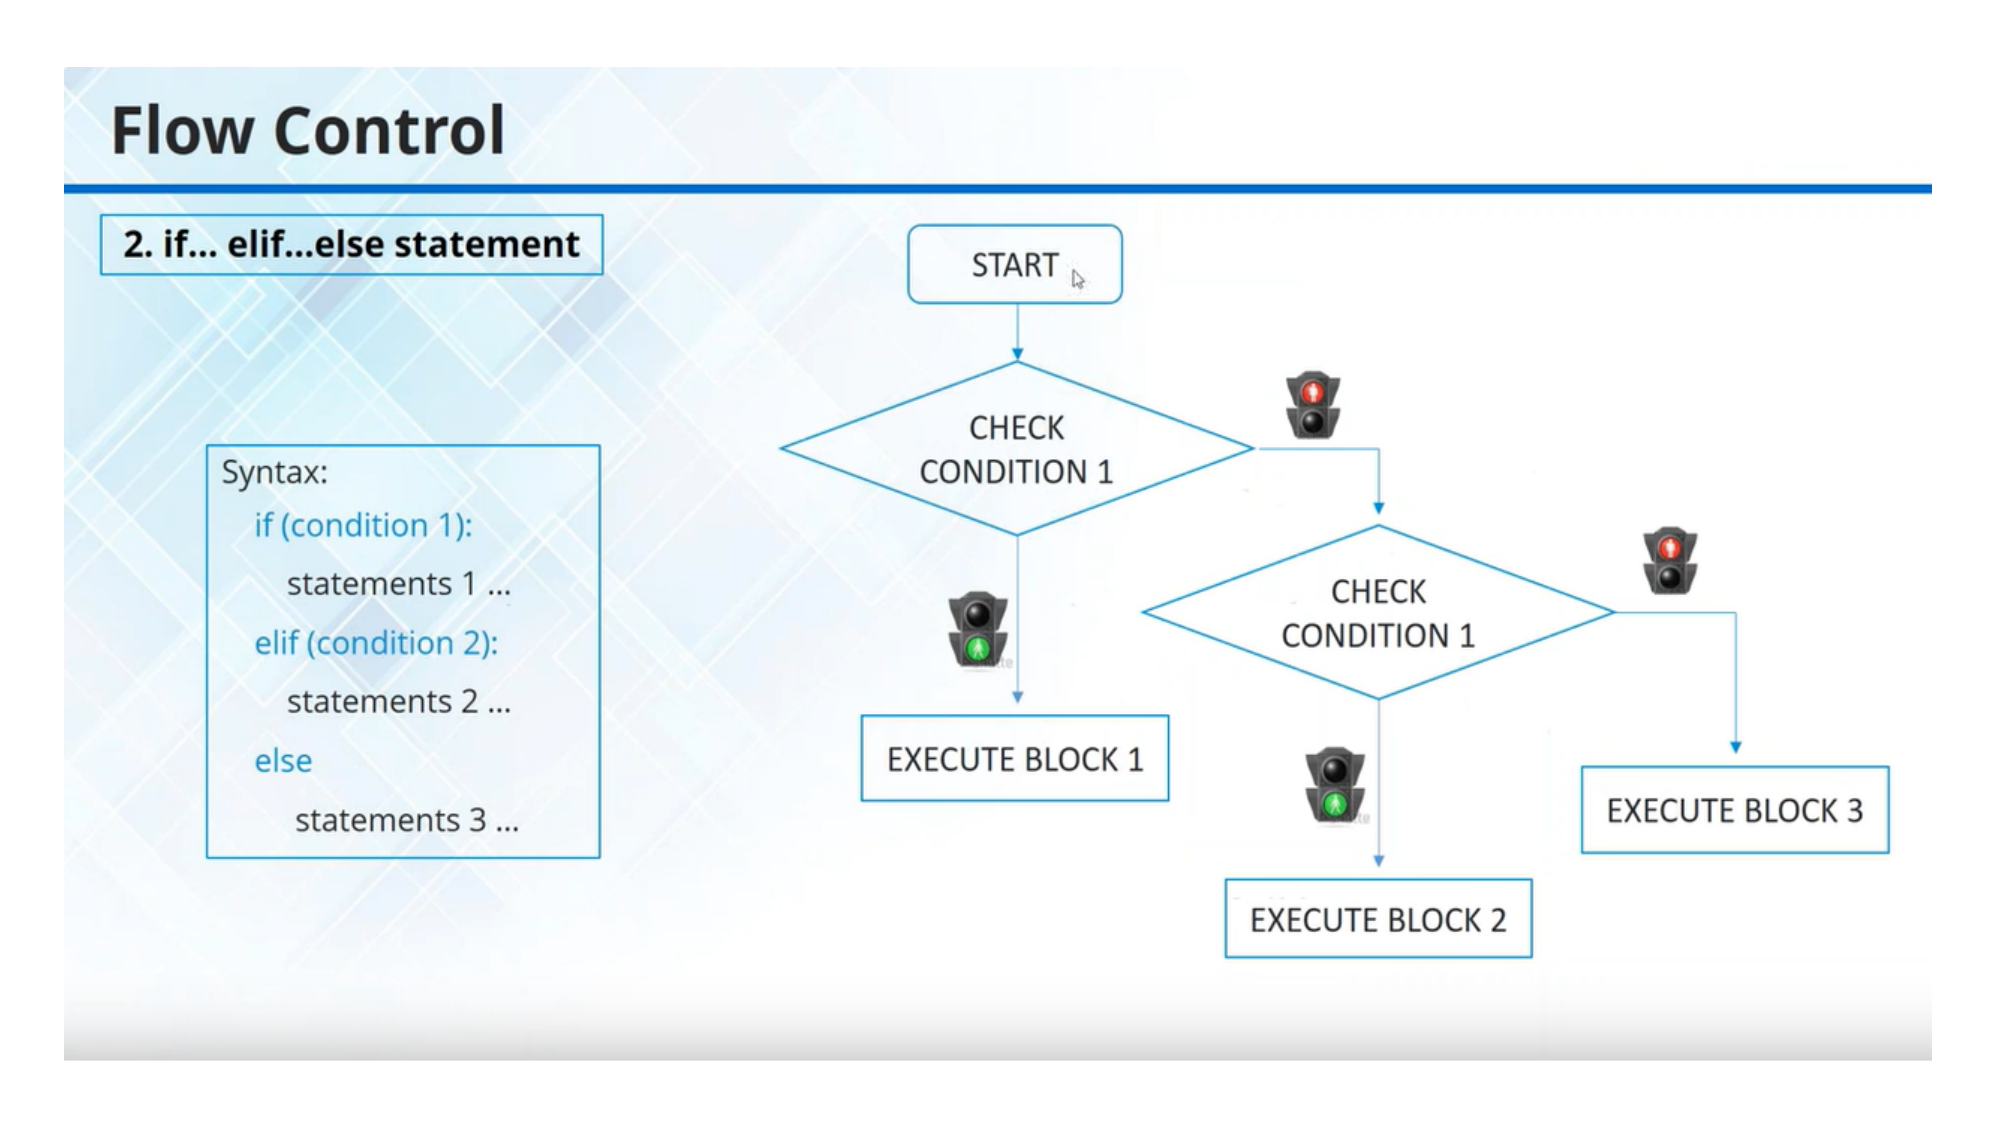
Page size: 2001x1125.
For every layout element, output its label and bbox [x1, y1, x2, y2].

picture [63, 67, 1932, 1065]
